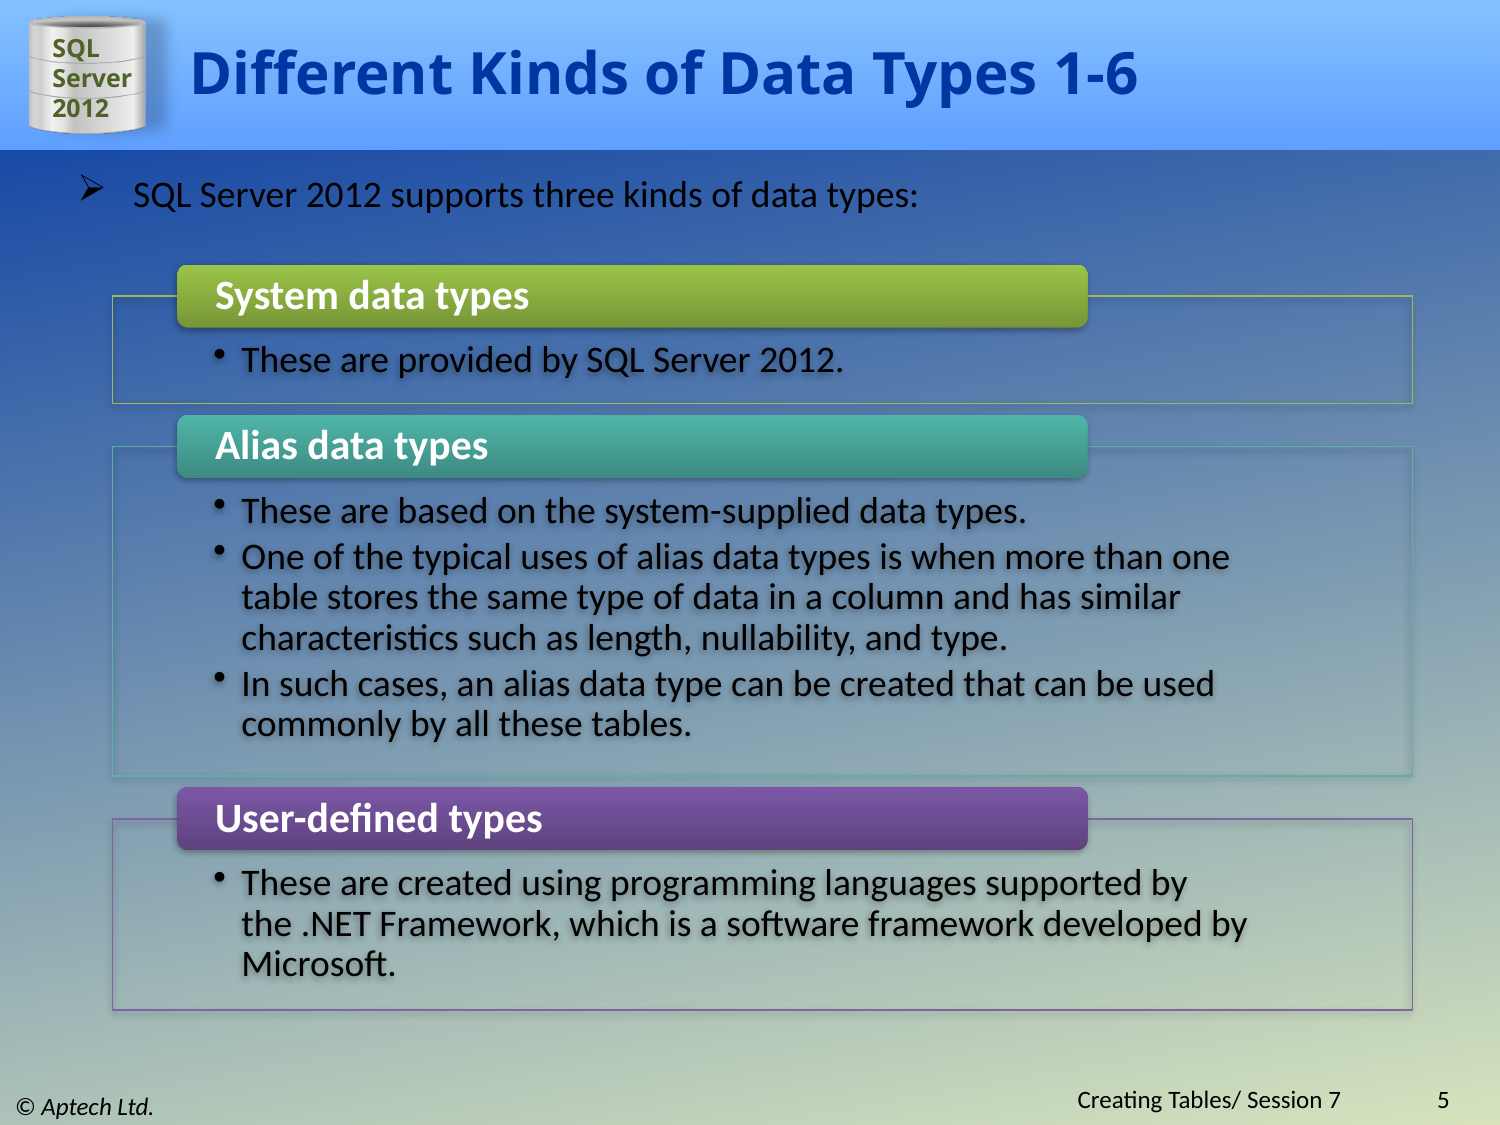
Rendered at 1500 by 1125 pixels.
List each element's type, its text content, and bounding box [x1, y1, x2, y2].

text_box SQL Server 2012 supports three kinds of data types: [62, 162, 1375, 223]
slide_number 5 [1363, 1084, 1465, 1113]
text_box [112, 262, 1413, 1013]
title Different Kinds of Data Types 1-6 [174, 37, 1426, 106]
footer Creating Tables/ Session 7 [375, 1084, 1363, 1113]
picture [24, 0, 150, 150]
